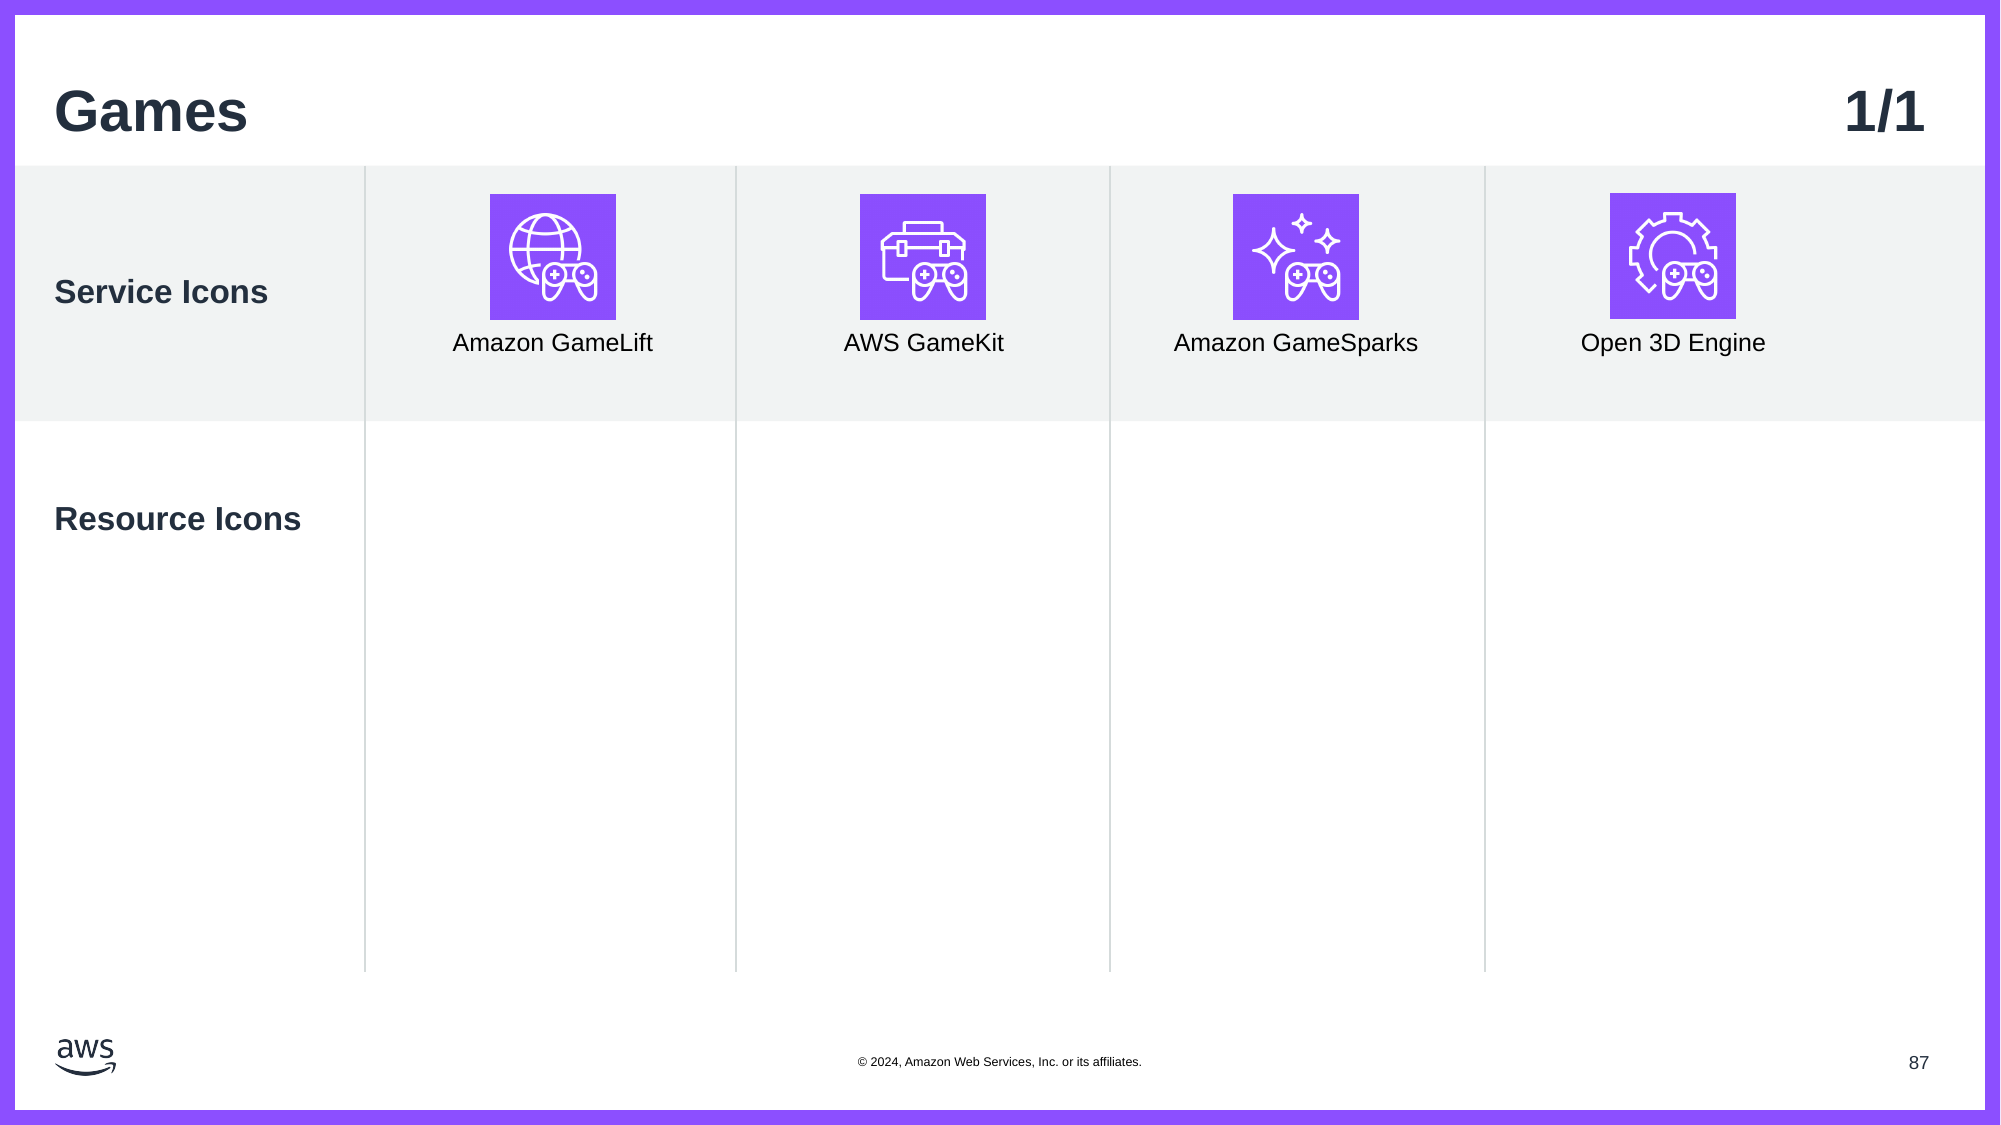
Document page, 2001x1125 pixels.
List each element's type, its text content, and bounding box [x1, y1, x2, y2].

picture [1610, 193, 1736, 319]
picture [860, 194, 986, 320]
text_box Open 3D Engine [1493, 319, 1855, 364]
footer © 2024, Amazon Web Services, Inc. or its affiliates. [662, 1031, 1338, 1092]
picture [1233, 194, 1359, 320]
text_box Amazon GameLift [369, 319, 735, 364]
text_box AWS GameKit [736, 319, 1108, 364]
picture [55, 1039, 116, 1076]
slide_number 87 [1494, 1031, 1945, 1092]
text_box Amazon GameSparks [1111, 319, 1484, 364]
title Games 1/1 [39, 59, 1945, 166]
picture [490, 194, 616, 320]
